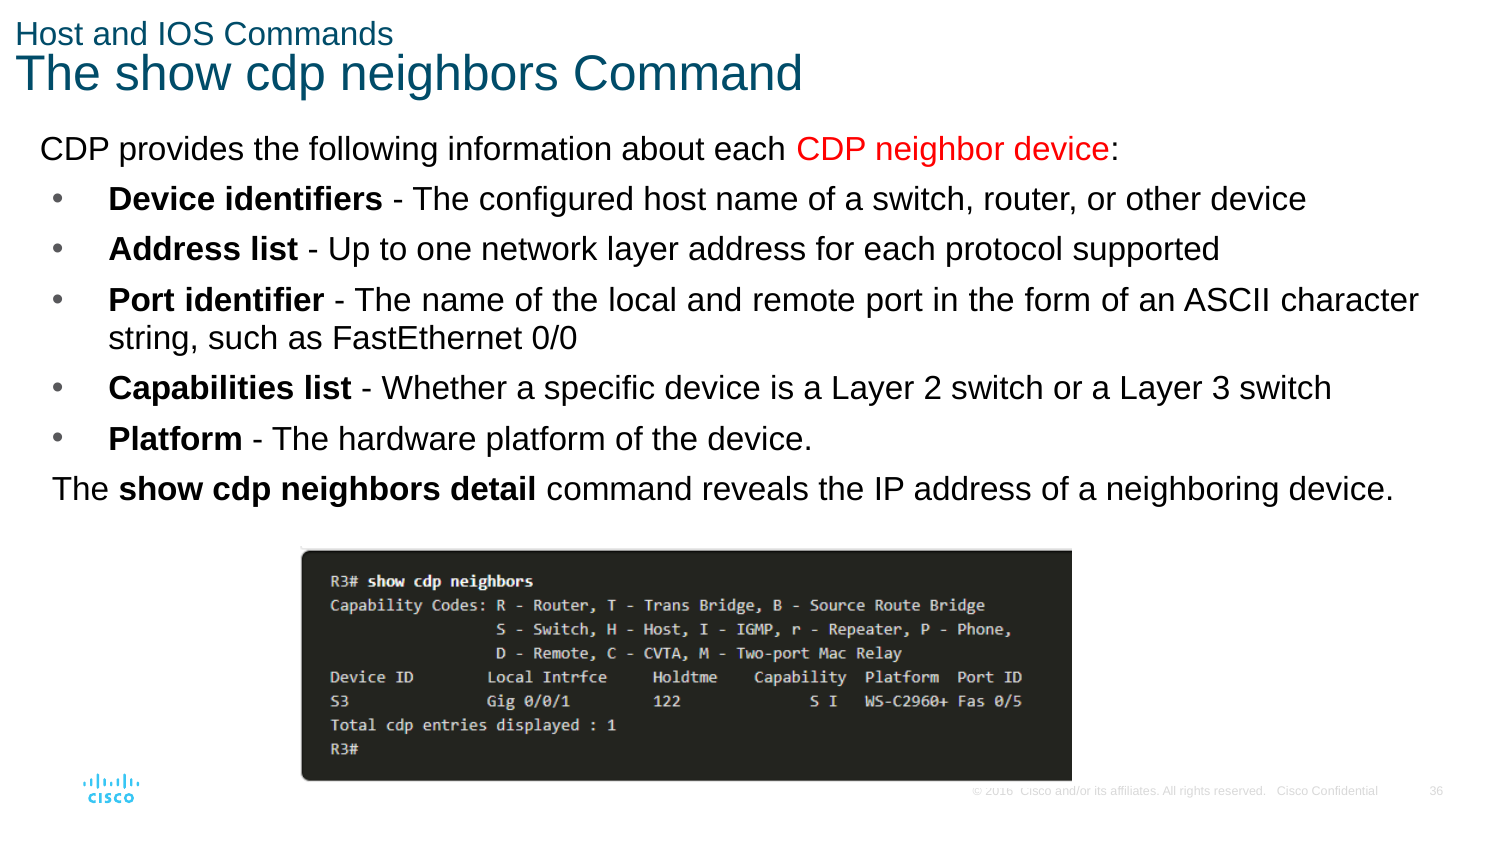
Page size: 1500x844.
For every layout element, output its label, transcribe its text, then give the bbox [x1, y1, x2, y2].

list CDP provides the following information about each CDP neighbor device: Device identifiers - The configured host name of a switch, router, or other device Address list - Up to one network layer address for each protocol supported Port identifier - The name of the local and remote port in the form of an ASCII character string, such as FastEthernet 0/0 Capabilities list - Whether a specific device is a Layer 2 switch or a Layer 3 switch Platform - The hardware platform of the device. The show cdp neighbors detail command reveals the IP address of a neighboring device. [24, 120, 1437, 577]
picture [297, 545, 1072, 788]
title Host and IOS Commands The show cdp neighbors Command [0, 0, 1369, 121]
